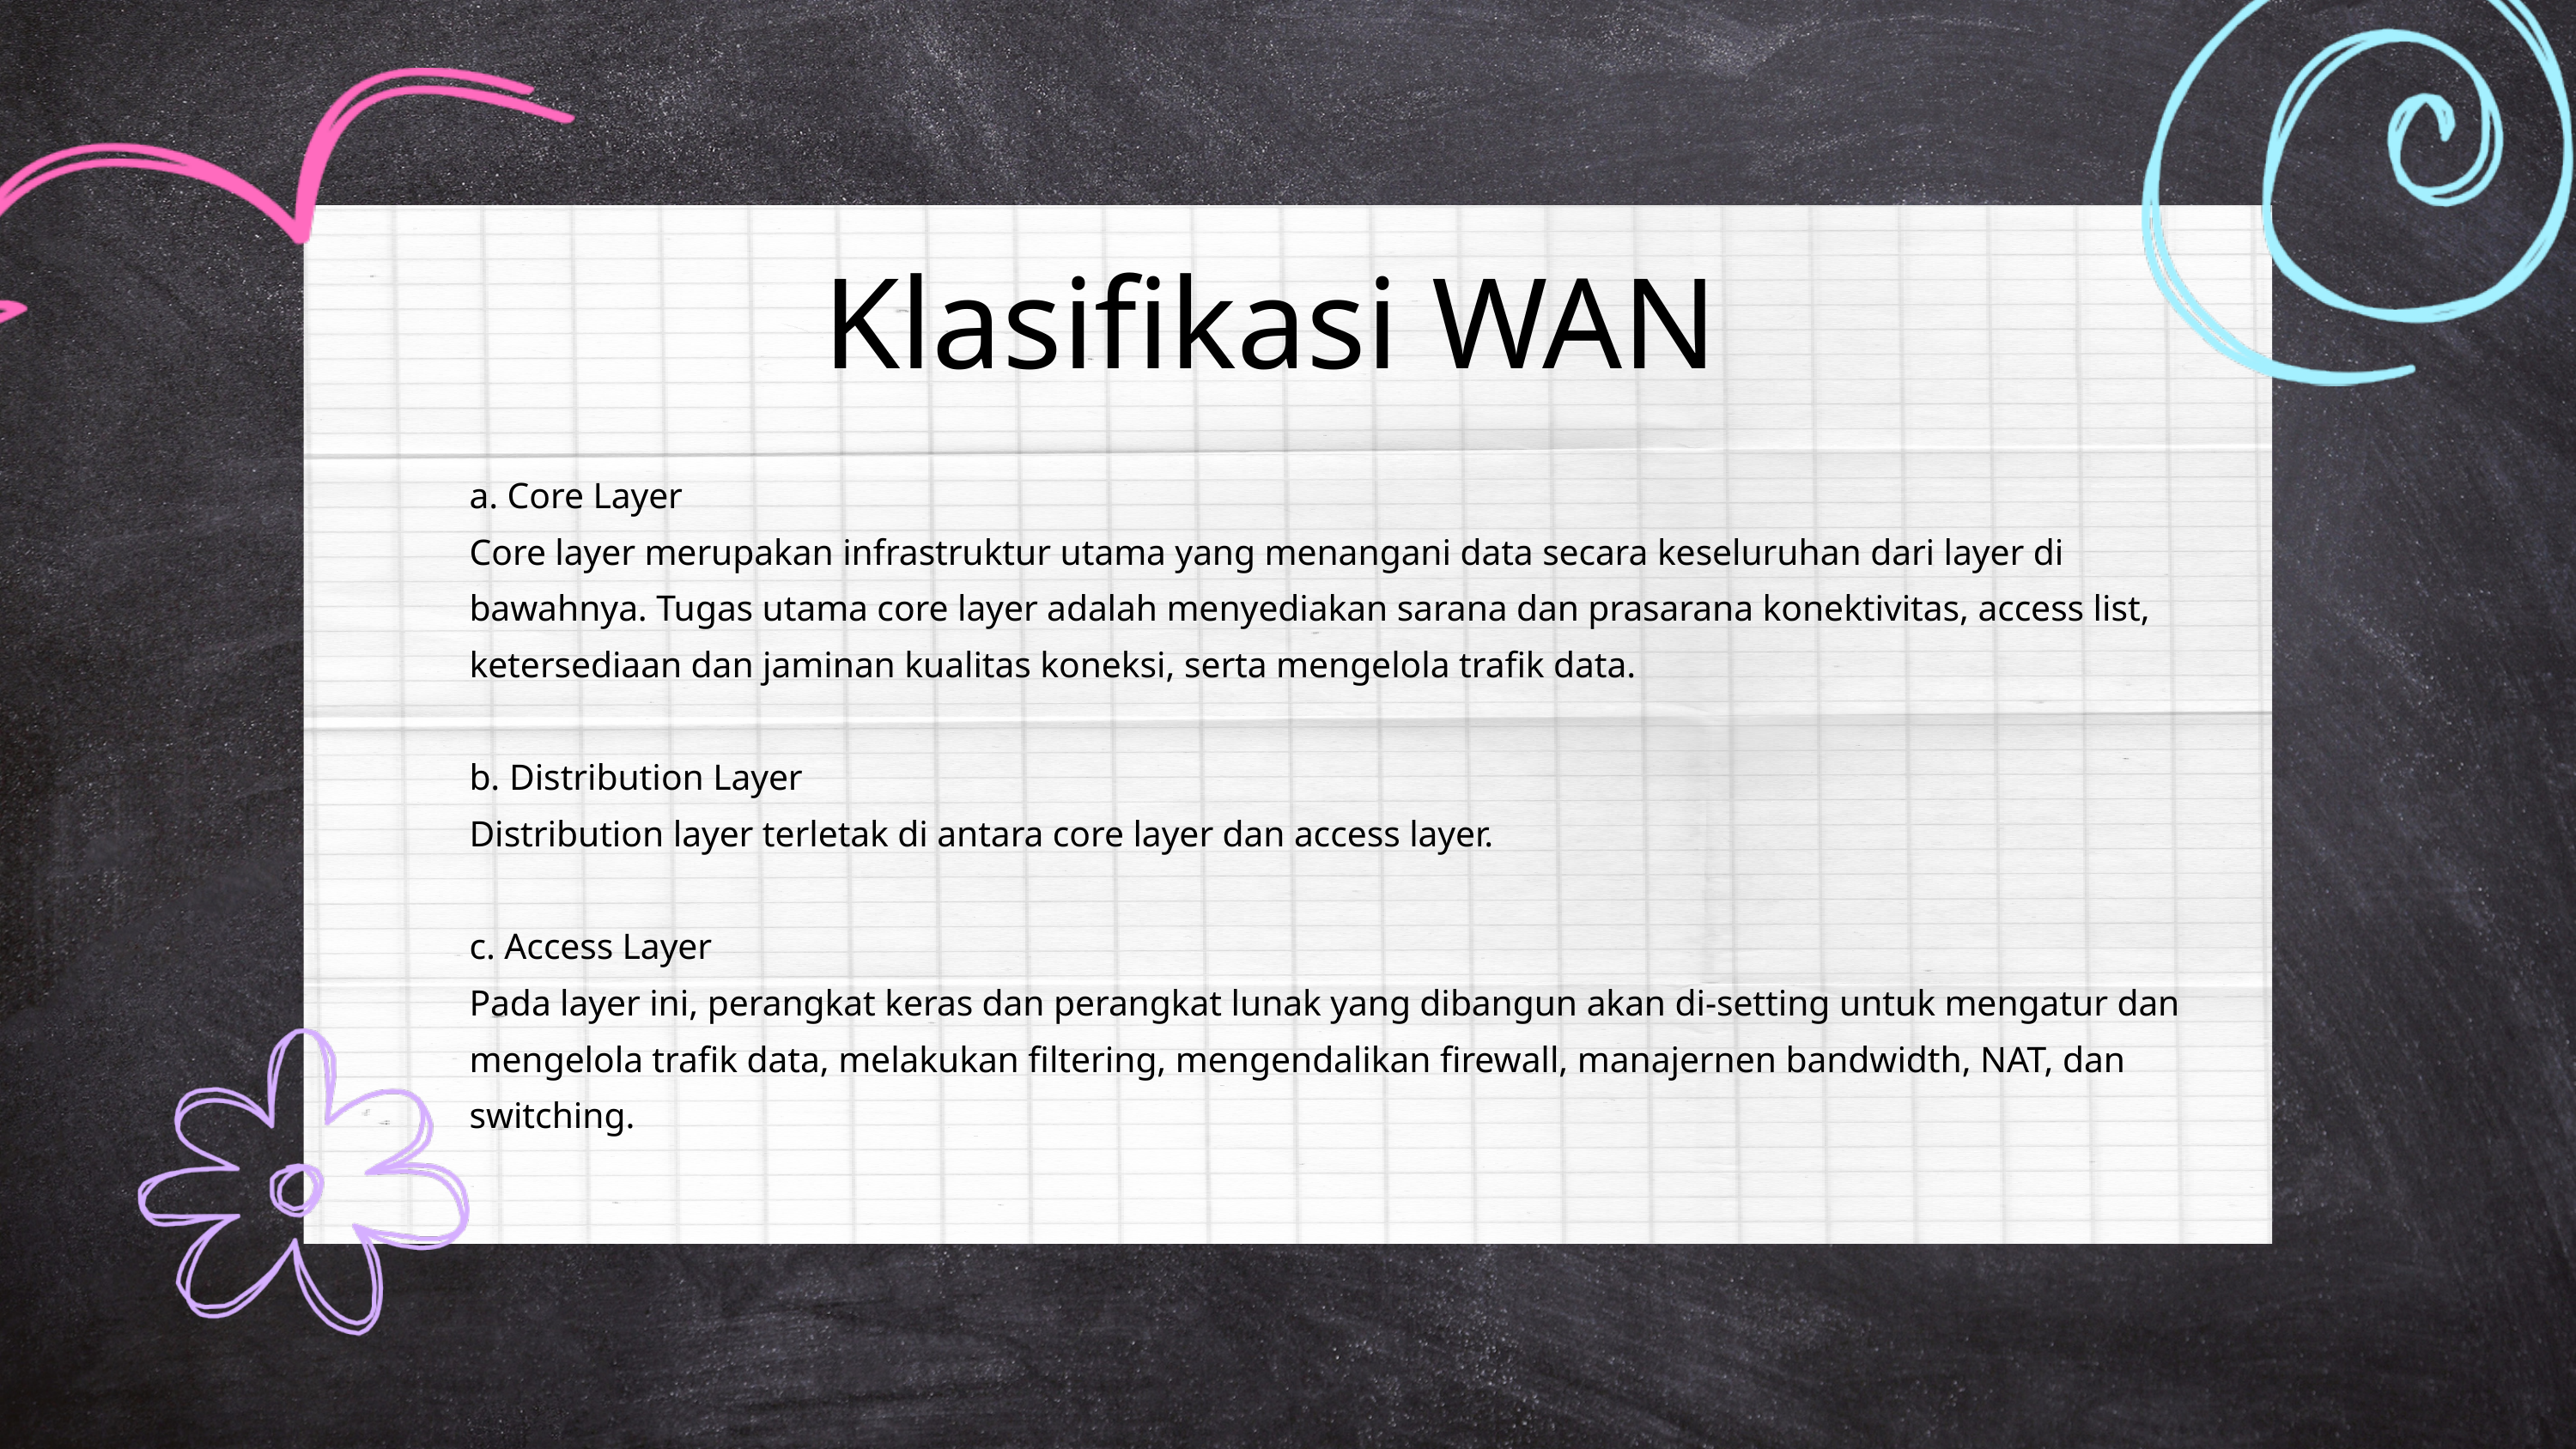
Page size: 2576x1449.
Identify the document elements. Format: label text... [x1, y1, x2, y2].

text_box a. Core Layer Core layer merupakan infrastruktur utama yang menangani data secara keseluruhan dari layer di bawahnya. Tugas utama core layer adalah menyediakan sarana dan prasarana konektivitas, access list, ketersediaan dan jaminan kualitas koneksi, serta mengelola trafik data. b. Distribution Layer Distribution layer terletak di antara core layer dan access layer. c. Access Layer Pada layer ini, perangkat keras dan perangkat lunak yang dibangun akan di-setting untuk mengatur dan mengelola trafik data, melakukan filtering, mengendalikan firewall, manajernen bandwidth, NAT, dan switching. [469, 459, 2231, 1137]
text_box [0, 68, 578, 343]
text_box Klasifikasi WAN [577, 291, 1964, 395]
text_box [137, 1028, 470, 1337]
text_box [2142, 0, 2576, 386]
text_box [303, 205, 2273, 1244]
text_box [0, 0, 2142, 205]
text_box [0, 343, 2576, 1449]
